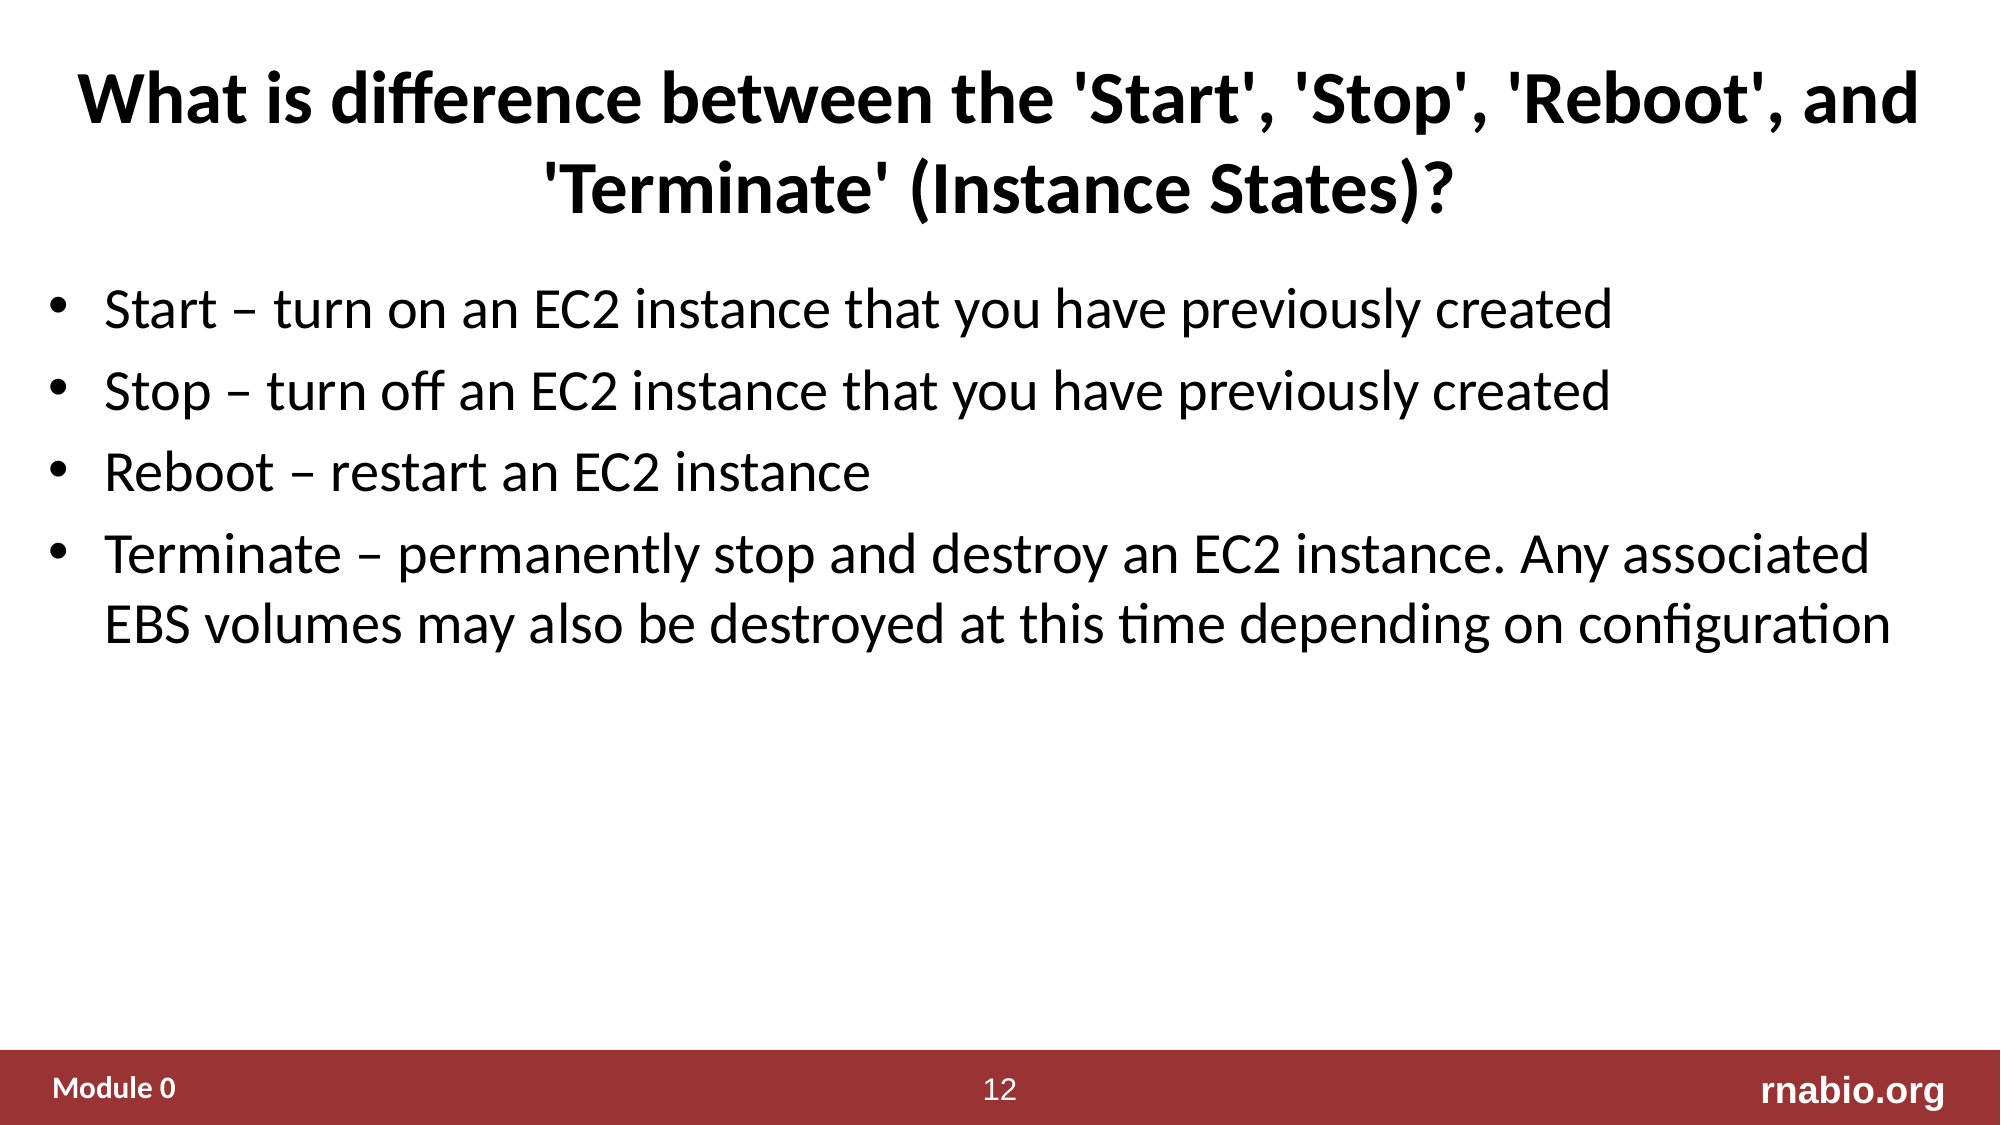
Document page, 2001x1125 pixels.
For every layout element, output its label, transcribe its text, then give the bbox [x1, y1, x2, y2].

title What is difference between the 'Start', 'Stop', 'Reboot', and 'Terminate' (Instance States)? [33, 45, 1967, 233]
list Start – turn on an EC2 instance that you have previously created Stop – turn off an EC2 instance that you have previously created Reboot – restart an EC2 instance Terminate – permanently stop and destroy an EC2 instance. Any associated EBS volumes may also be destroyed at this time depending on configuration [33, 262, 1967, 1038]
